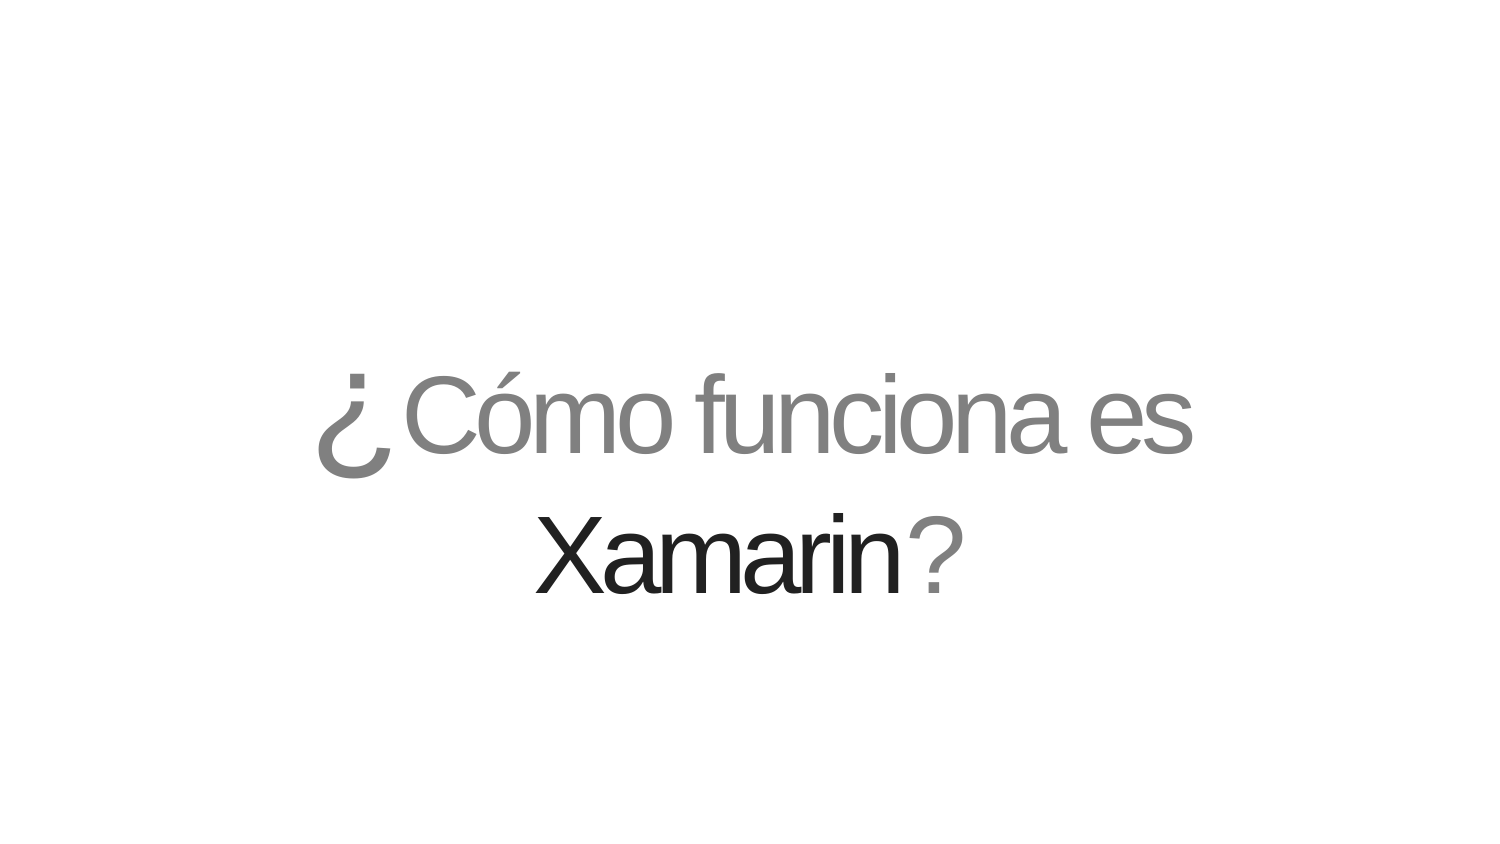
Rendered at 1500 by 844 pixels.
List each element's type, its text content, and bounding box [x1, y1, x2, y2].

title ¿Cómo funciona es Xamarin? [75, 288, 1425, 445]
